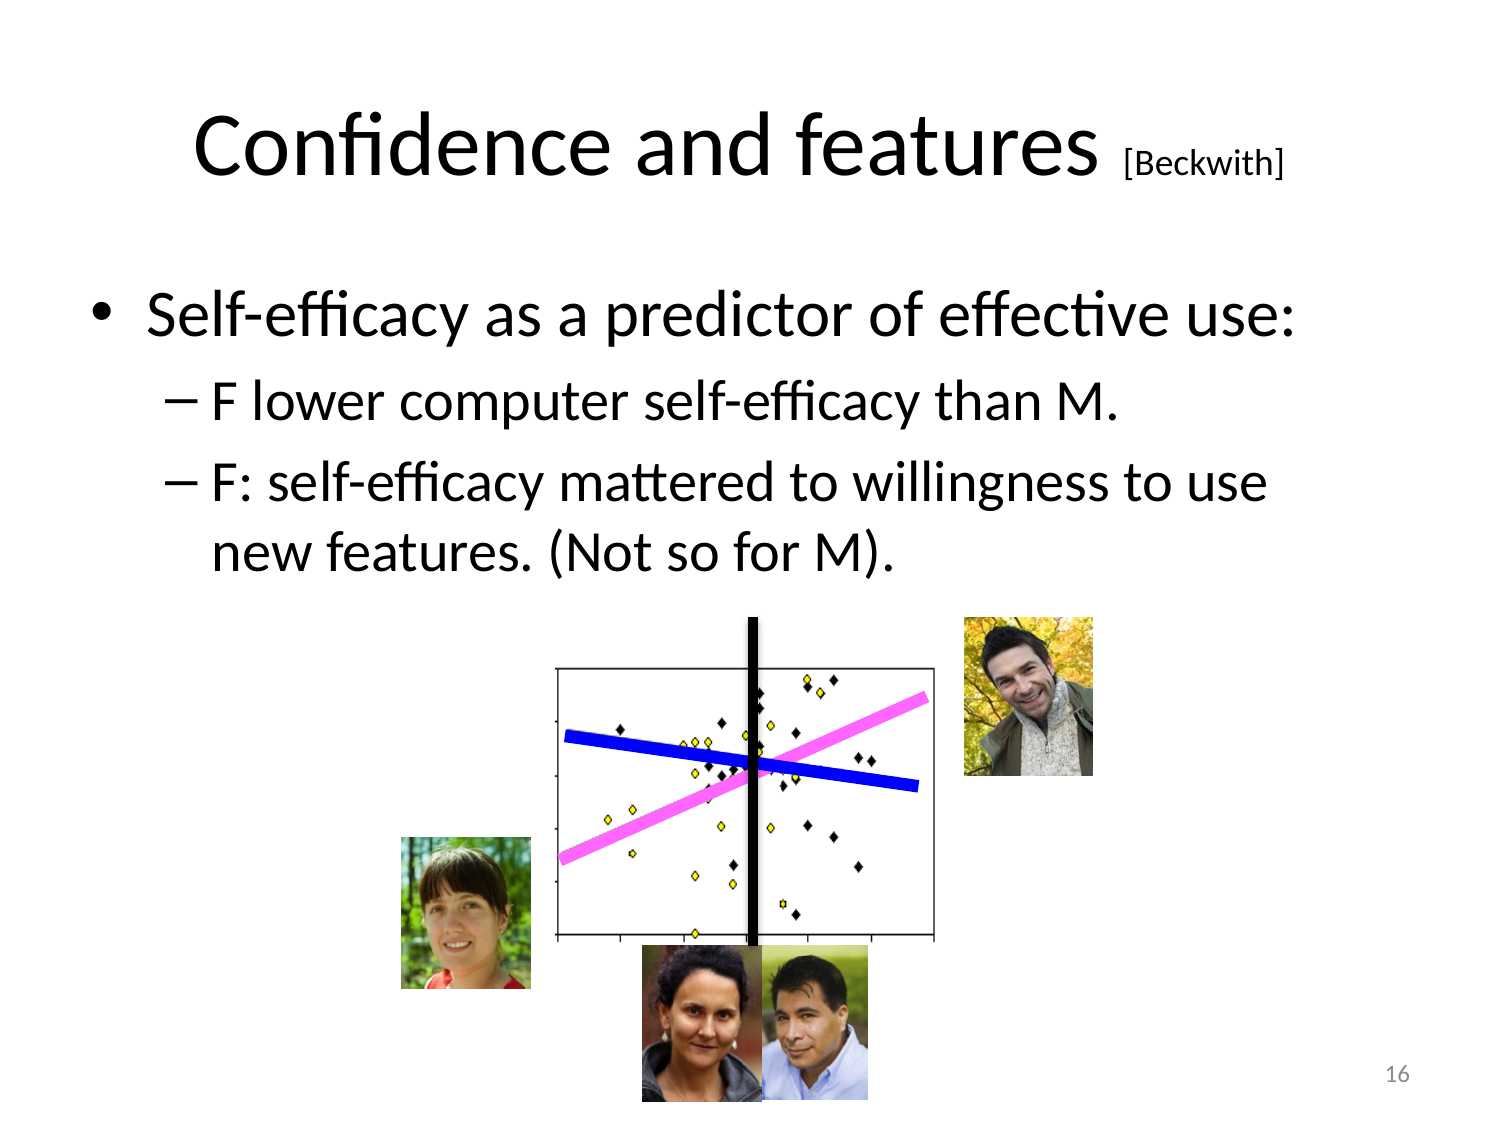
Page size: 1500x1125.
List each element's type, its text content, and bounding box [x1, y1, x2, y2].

list Self-efficacy as a predictor of effective use: F lower computer self-efficacy than M. F: self-efficacy mattered to willingness to use new features. (Not so for M). [75, 262, 1425, 1005]
picture [963, 616, 1093, 776]
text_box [642, 945, 868, 1103]
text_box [757, 662, 953, 946]
title Confidence and features [Beckwith] [75, 45, 1425, 233]
picture [401, 837, 531, 989]
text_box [554, 662, 748, 946]
slide_number 16 [1074, 1042, 1425, 1103]
